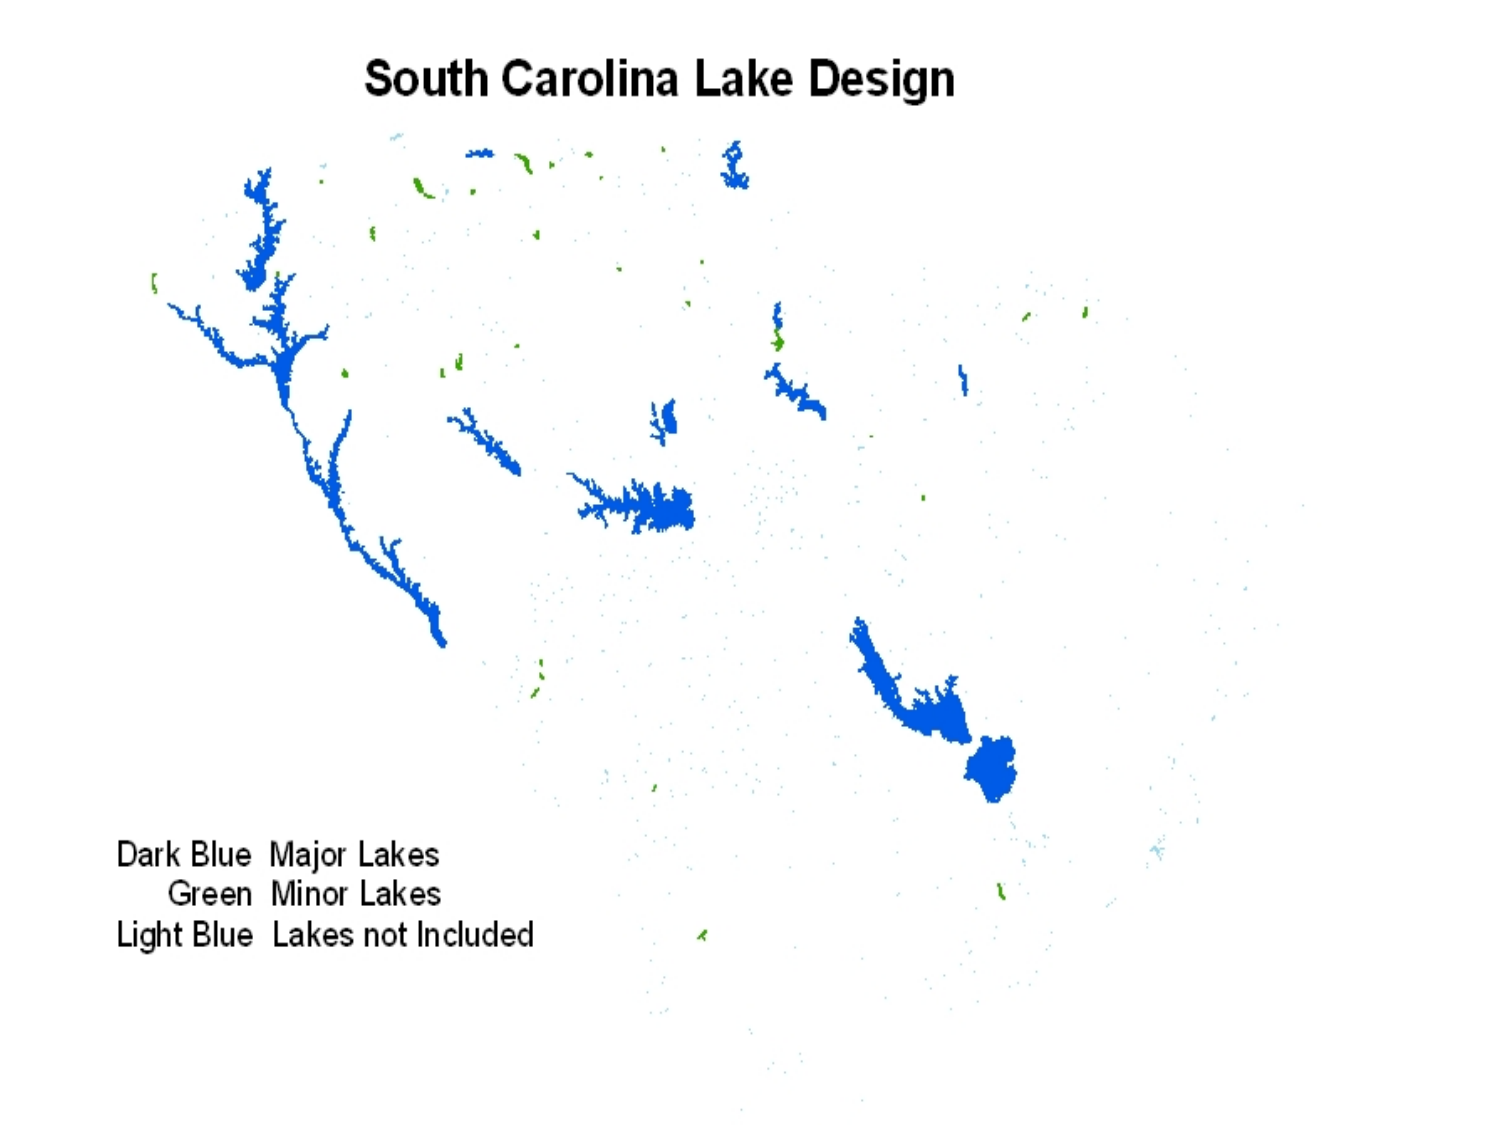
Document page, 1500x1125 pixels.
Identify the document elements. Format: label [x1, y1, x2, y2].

list [87, 19, 1426, 1125]
